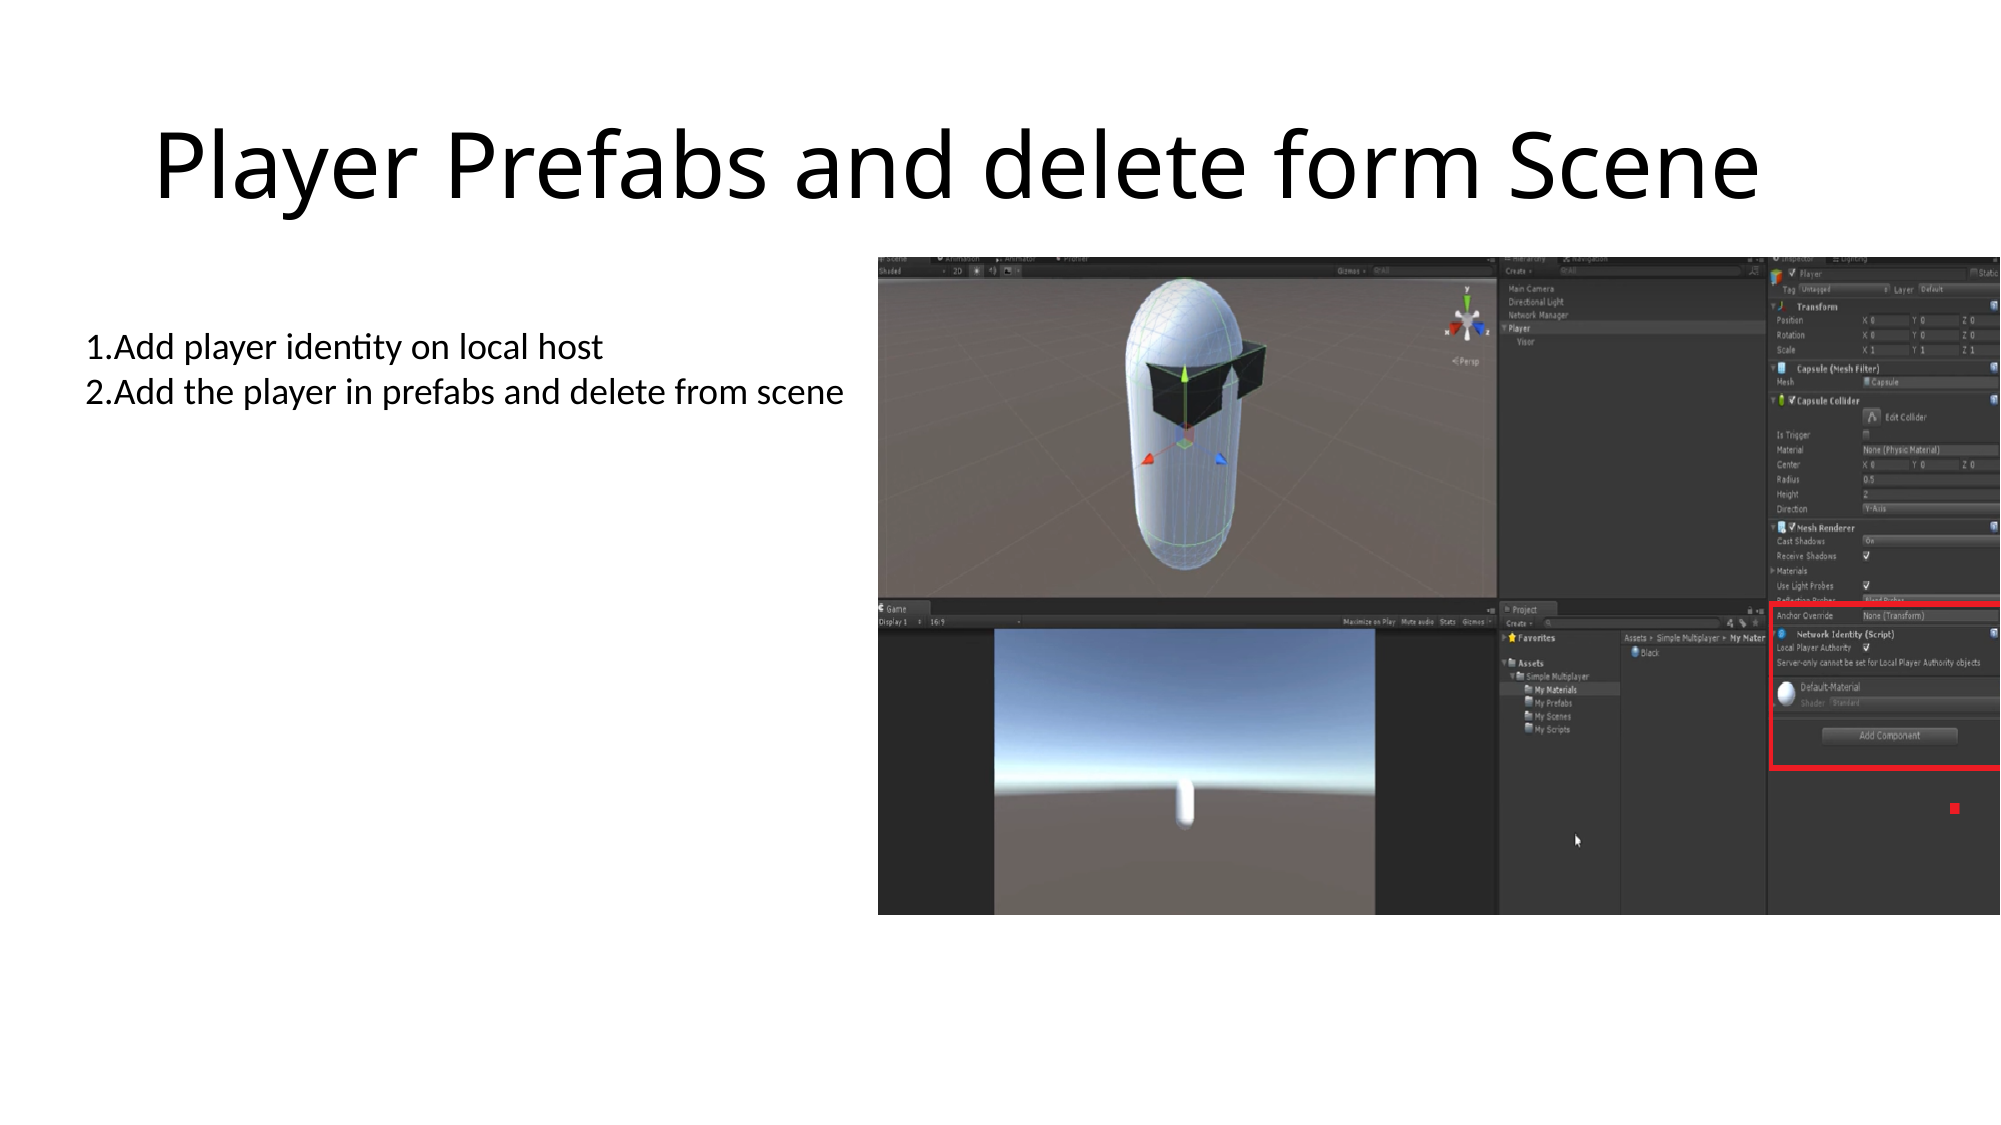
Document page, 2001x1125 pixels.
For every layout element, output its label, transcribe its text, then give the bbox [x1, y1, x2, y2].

picture [878, 257, 2000, 915]
text_box 1.Add player identity on local host 2.Add the player in prefabs and delete from scene [70, 314, 878, 420]
title Player Prefabs and delete form Scene [137, 59, 1863, 278]
